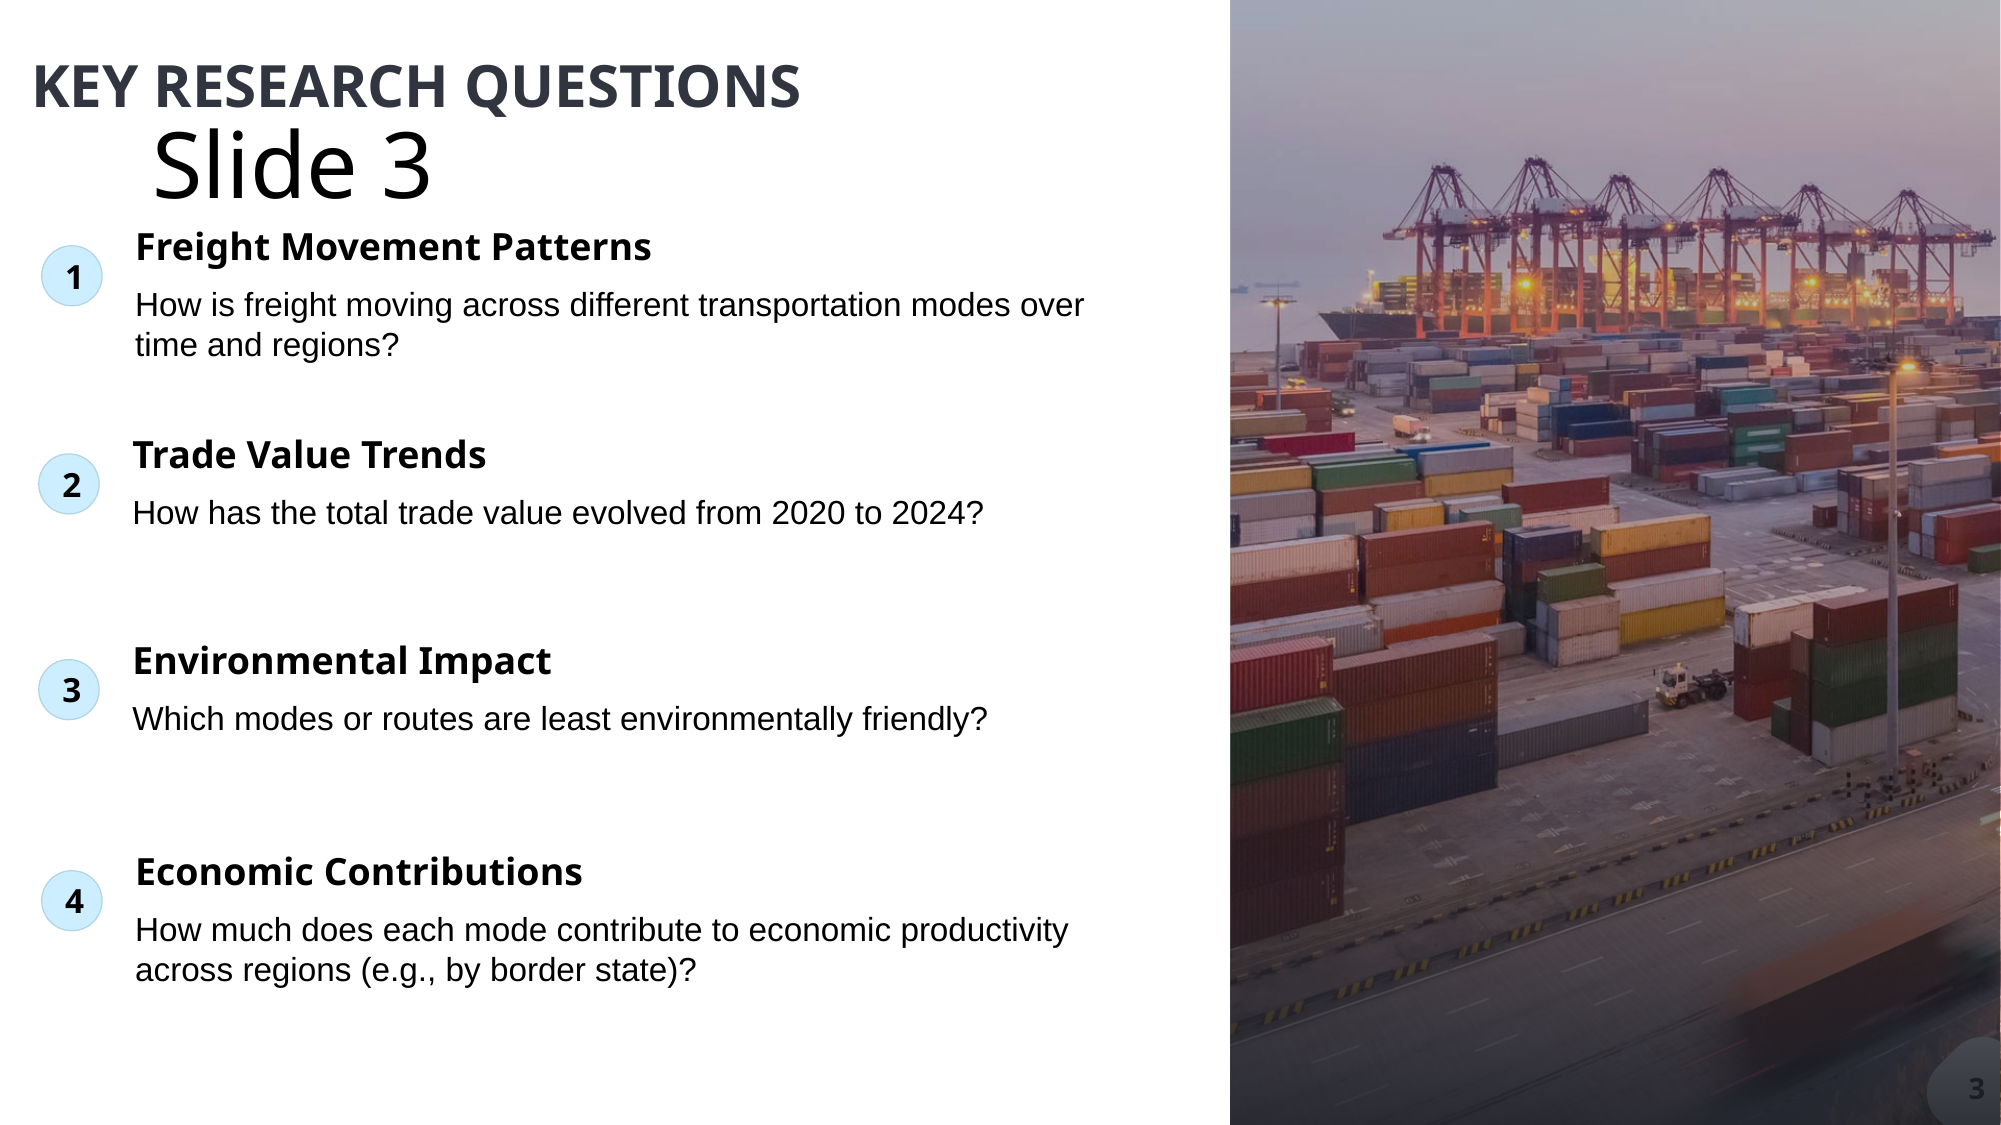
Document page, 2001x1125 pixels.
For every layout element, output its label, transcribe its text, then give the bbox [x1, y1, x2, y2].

title Slide 3 [137, 59, 1229, 278]
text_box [41, 215, 1140, 372]
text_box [38, 629, 1137, 746]
picture [1230, 0, 2001, 1125]
text_box KEY RESEARCH QUESTIONS [31, 49, 802, 120]
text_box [41, 840, 1140, 997]
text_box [38, 423, 1137, 540]
